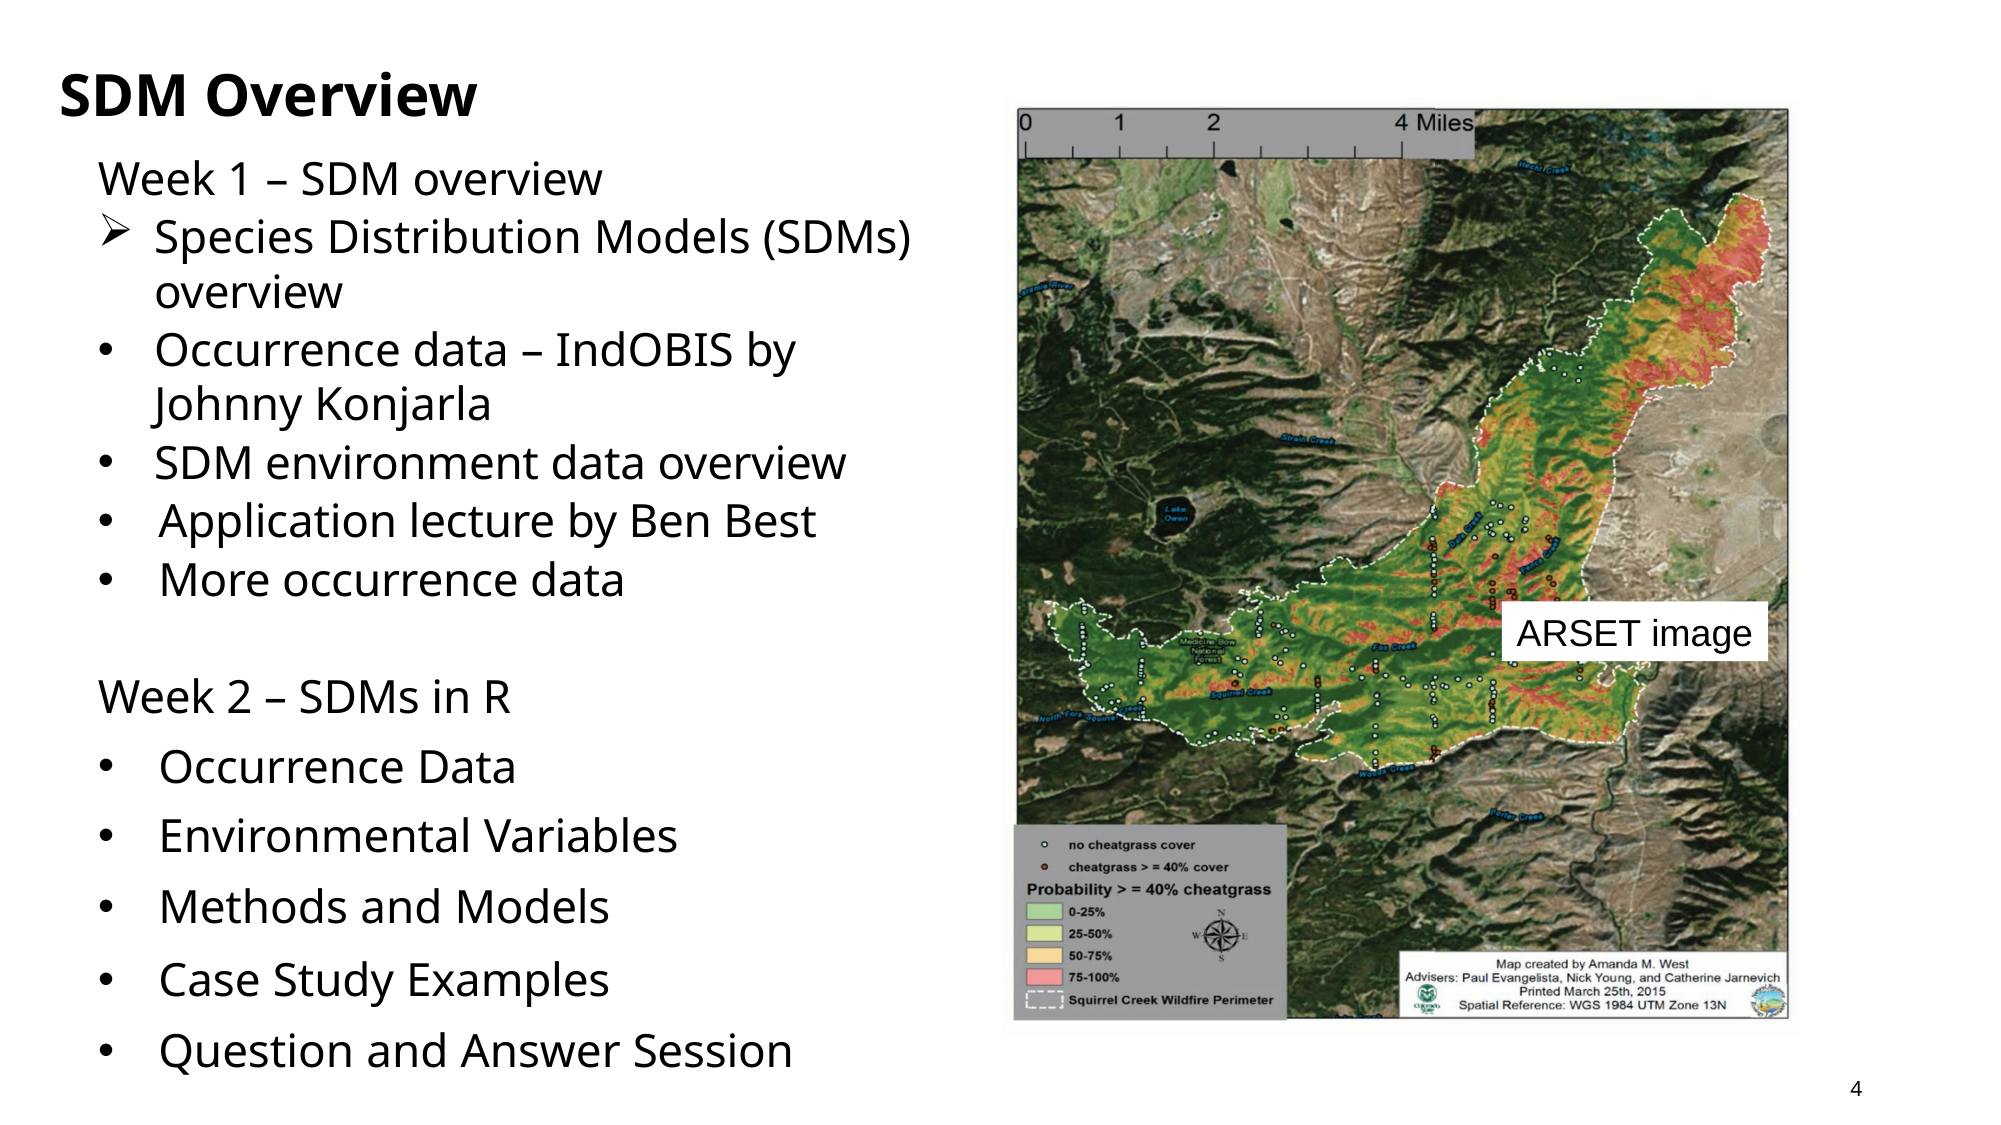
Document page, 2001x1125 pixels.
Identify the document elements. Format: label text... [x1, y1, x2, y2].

text_box Week 1 – SDM overview Species Distribution Models (SDMs) overview Occurrence data – IndOBIS by Johnny Konjarla SDM environment data overview Application lecture by Ben Best More occurrence data Week 2 – SDMs in R Occurrence Data Environmental Variables Methods and Models Case Study Examples Question and Answer Session [95, 145, 921, 1077]
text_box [999, 94, 1800, 1037]
title SDM Overview [57, 55, 1758, 246]
text_box 4 [1848, 1073, 1864, 1101]
